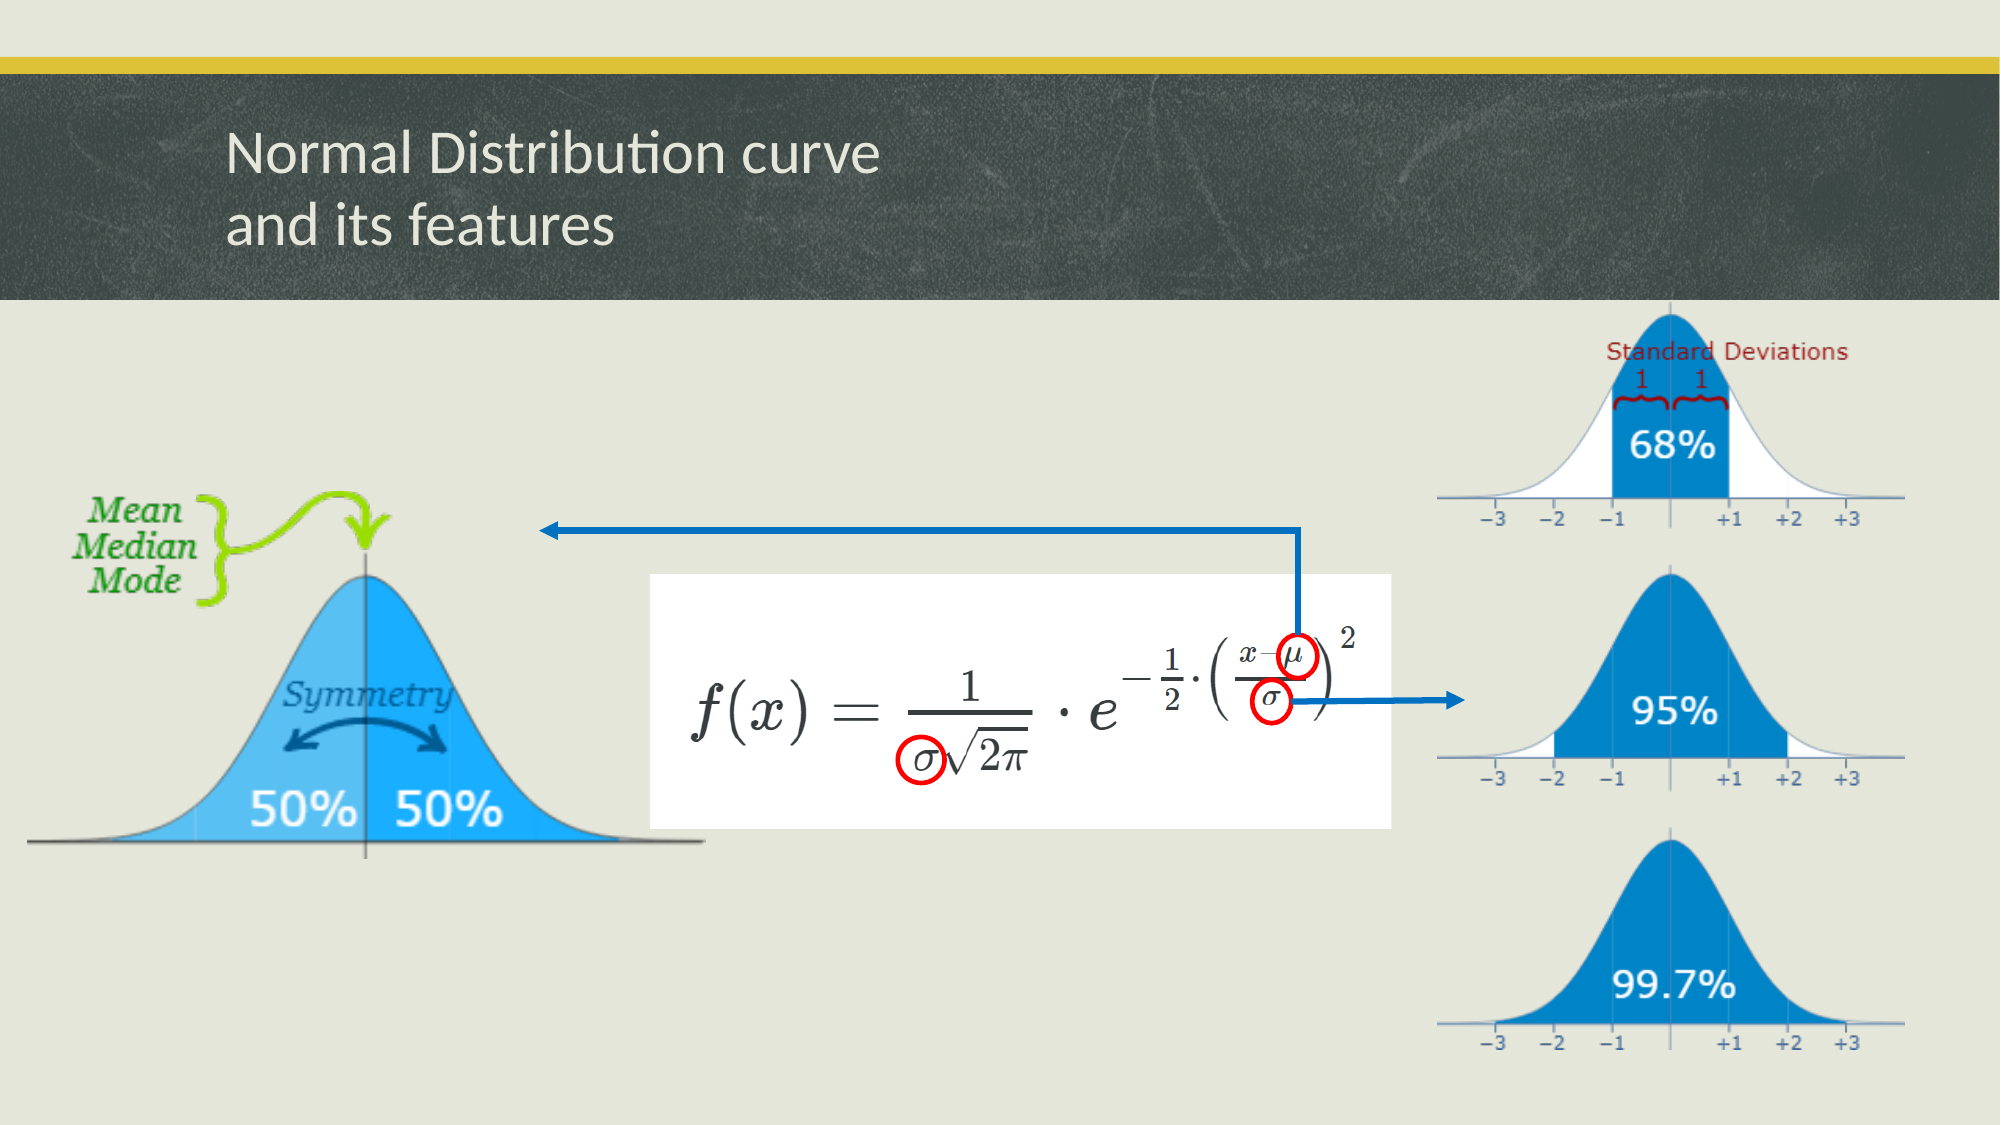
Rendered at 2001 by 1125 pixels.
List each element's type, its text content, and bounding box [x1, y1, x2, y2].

picture [0, 74, 2000, 1050]
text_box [866, 203, 971, 963]
picture [27, 491, 866, 859]
title Normal Distribution curve and its features [210, 76, 1790, 300]
picture [971, 574, 1392, 829]
